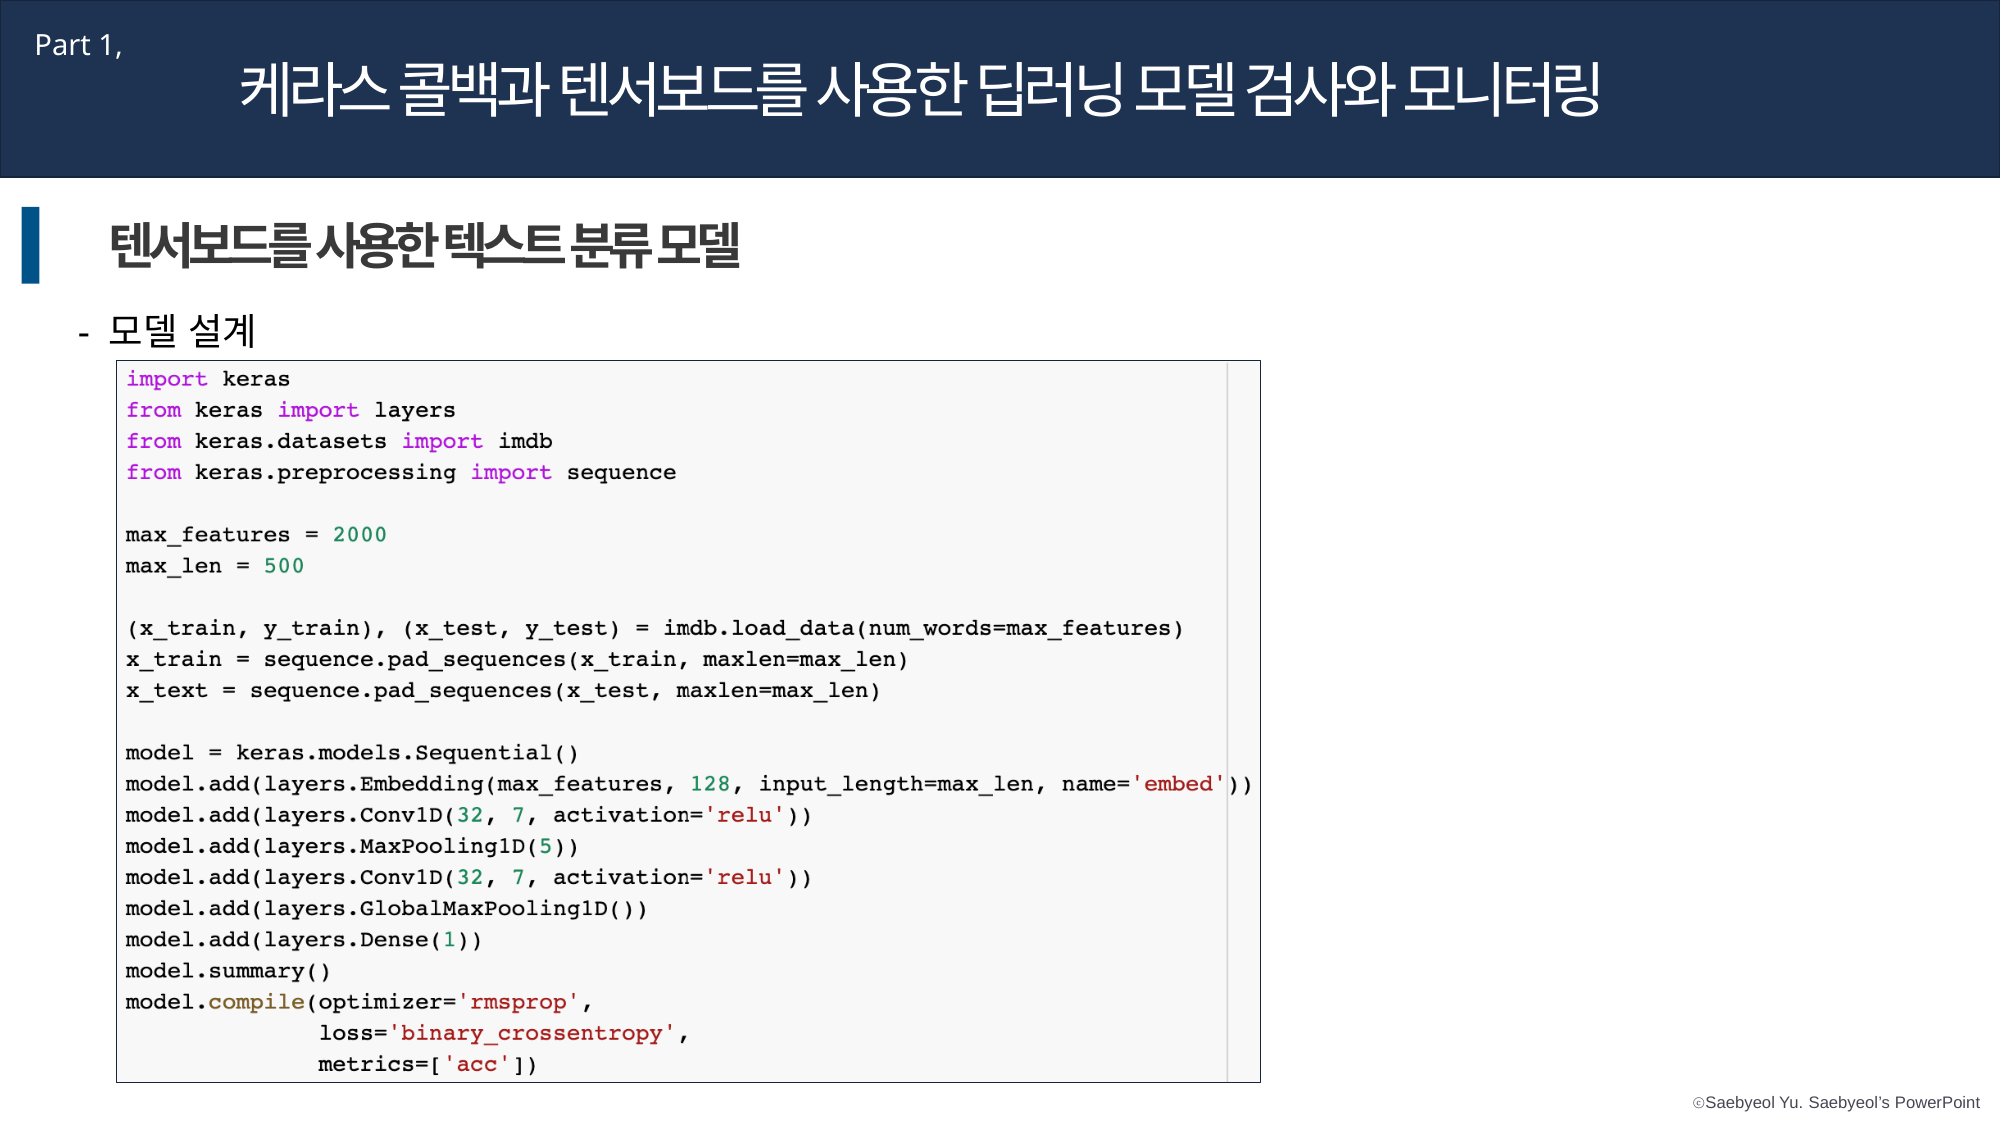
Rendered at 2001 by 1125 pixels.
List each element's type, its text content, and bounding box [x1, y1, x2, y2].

text_box 텐서보드를 사용한 텍스트 분류 모델 [93, 207, 757, 283]
text_box - 모델 설계 [63, 300, 273, 361]
text_box [21, 206, 40, 285]
picture [116, 361, 1260, 1083]
text_box [0, 0, 2000, 178]
text_box 케라스 콜백과 텐서보드를 사용한 딥러닝 모델 검사와 모니터링 [224, 44, 1622, 132]
text_box Part 1, [19, 19, 146, 69]
